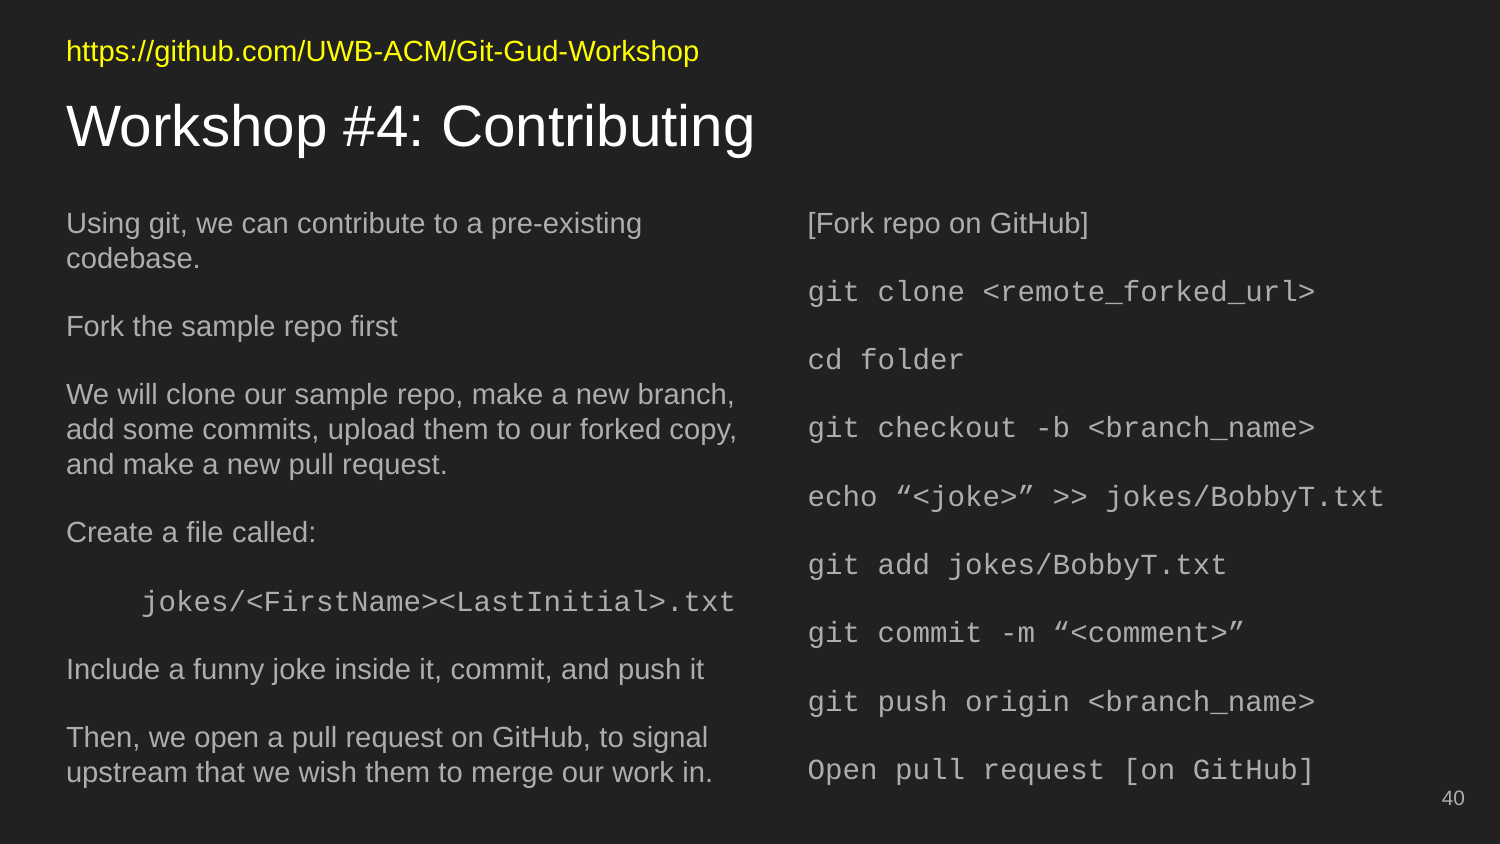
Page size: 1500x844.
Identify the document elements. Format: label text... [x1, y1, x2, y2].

list [Fork repo on GitHub] git clone <remote_forked_url> cd folder git checkout -b <branch_name> echo “<joke>” >> jokes/BobbyT.txt git add jokes/BobbyT.txt git commit -m “<comment>” git push origin <branch_name> Open pull request [on GitHub] [792, 189, 1449, 750]
text_box https://github.com/UWB-ACM/Git-Gud-Workshop [51, 16, 721, 73]
slide_number ‹#› [1389, 764, 1480, 830]
title Workshop #4: Contributing [51, 72, 1449, 167]
list Using git, we can contribute to a pre-existing codebase. Fork the sample repo first We will clone our sample repo, make a new branch, add some commits, upload them to our forked copy, and make a new pull request. Create a file called: jokes/<FirstName><LastInitial>.txt Include a funny joke inside it, commit, and push it Then, we open a pull request on GitHub, to signal upstream that we wish them to merge our work in. [51, 189, 767, 750]
